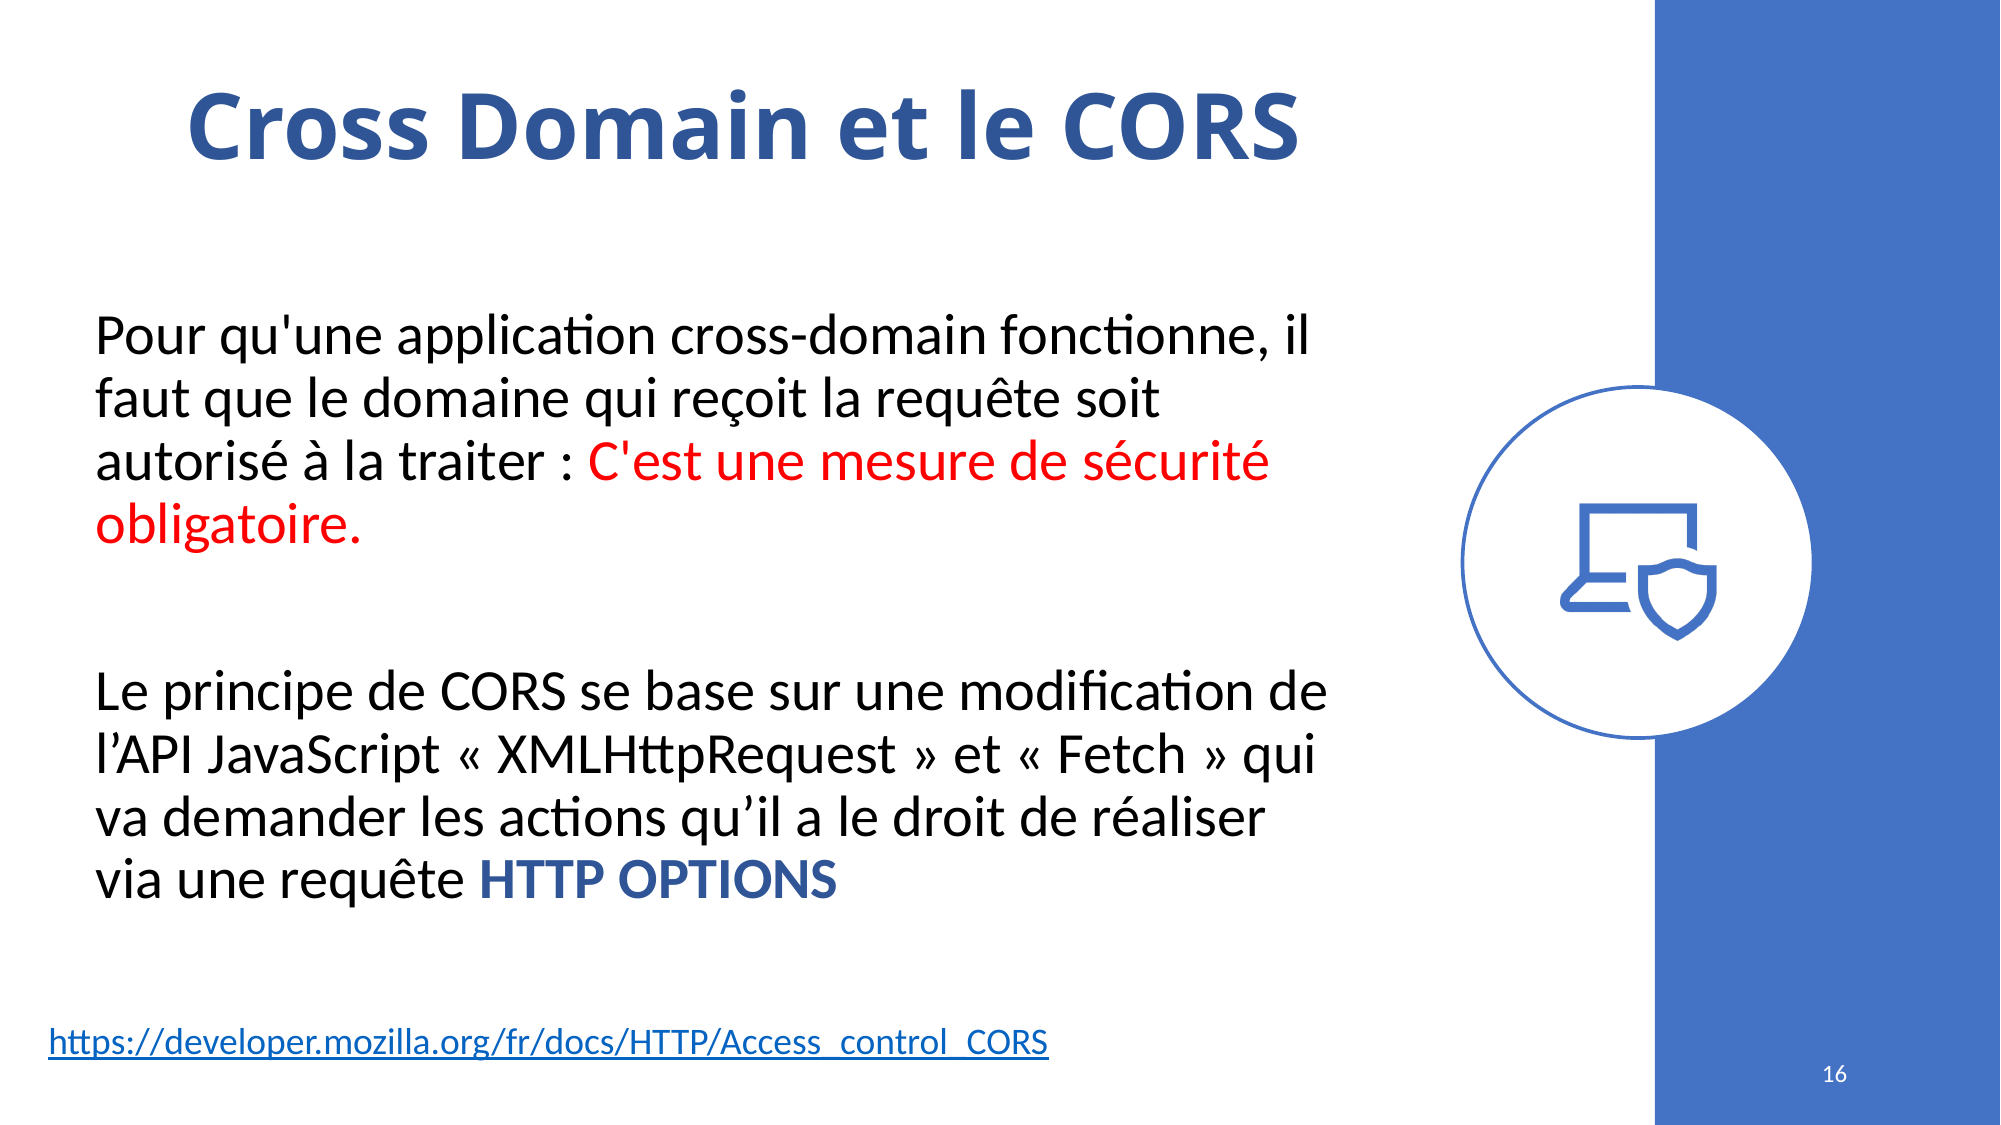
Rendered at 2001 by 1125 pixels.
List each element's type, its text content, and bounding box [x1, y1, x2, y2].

picture [1544, 468, 1732, 657]
list Pour qu'une application cross-domain fonctionne, il faut que le domaine qui reçoit la requête soit autorisé à la traiter : C'est une mesure de sécurité obligatoire. Le principe de CORS se base sur une modification de l’API JavaScript « XMLHttpRequest » et « Fetch » qui va demander les actions qu’il a le droit de réaliser via une requête HTTP OPTIONS [80, 271, 1350, 944]
slide_number 16 [1696, 1042, 1863, 1103]
text_box [1654, 0, 2000, 1125]
text_box https://developer.mozilla.org/fr/docs/HTTP/Access_control_CORS [33, 1009, 1397, 1070]
title Cross Domain et le CORS [170, 21, 1397, 239]
text_box [1461, 385, 1815, 740]
